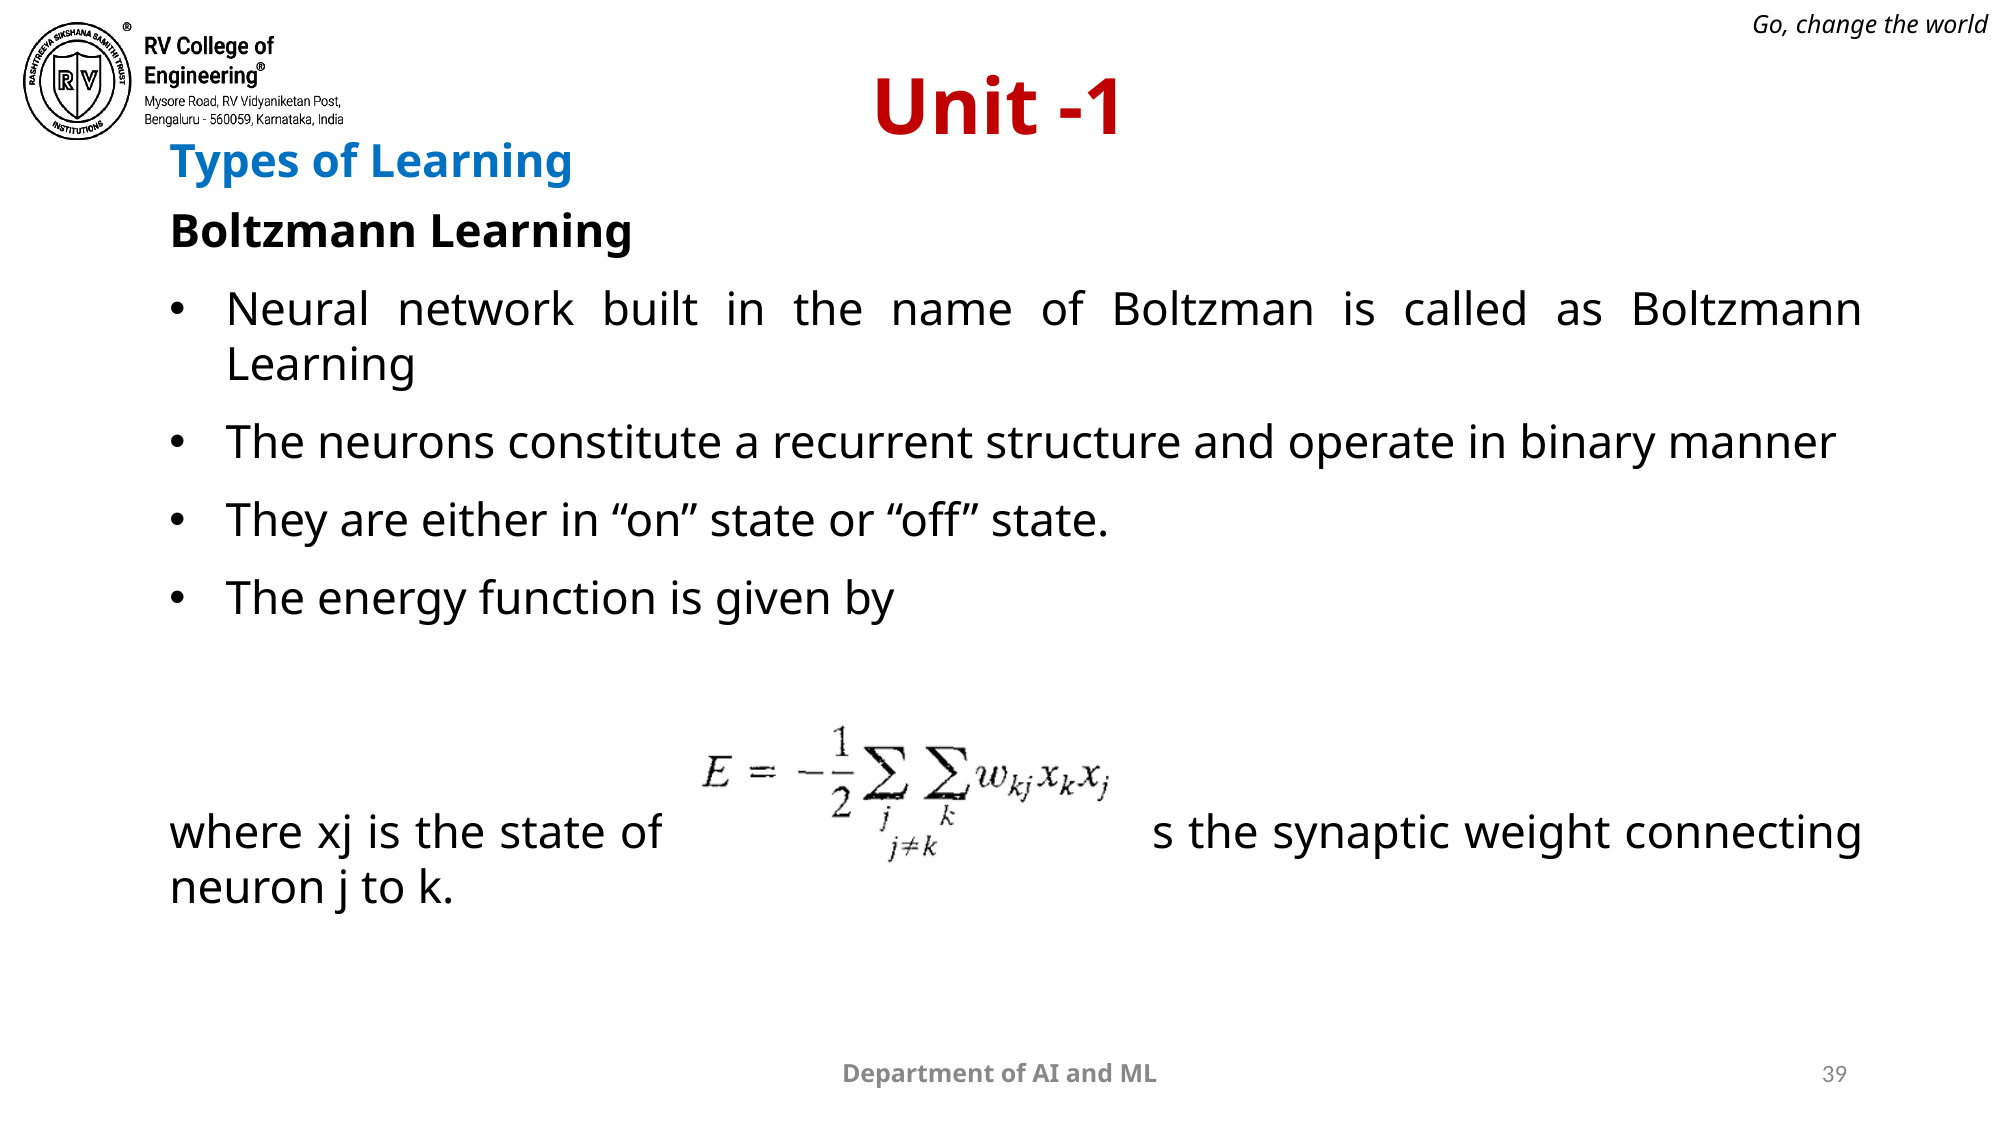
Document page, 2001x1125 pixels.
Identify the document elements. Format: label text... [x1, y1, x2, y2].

text_box Types of Learning [154, 123, 1880, 194]
text_box Boltzmann Learning Neural network built in the name of Boltzman is called as Boltzmann Learning The neurons constitute a recurrent structure and operate in binary manner They are either in “on” state or “off” state. The energy function is given by where xj is the state of the neuron j and wkj is the synaptic weight connecting neuron j to k. [154, 194, 1880, 1125]
picture [23, 22, 343, 140]
picture [662, 696, 1151, 869]
title Unit -1 [137, 59, 1863, 160]
